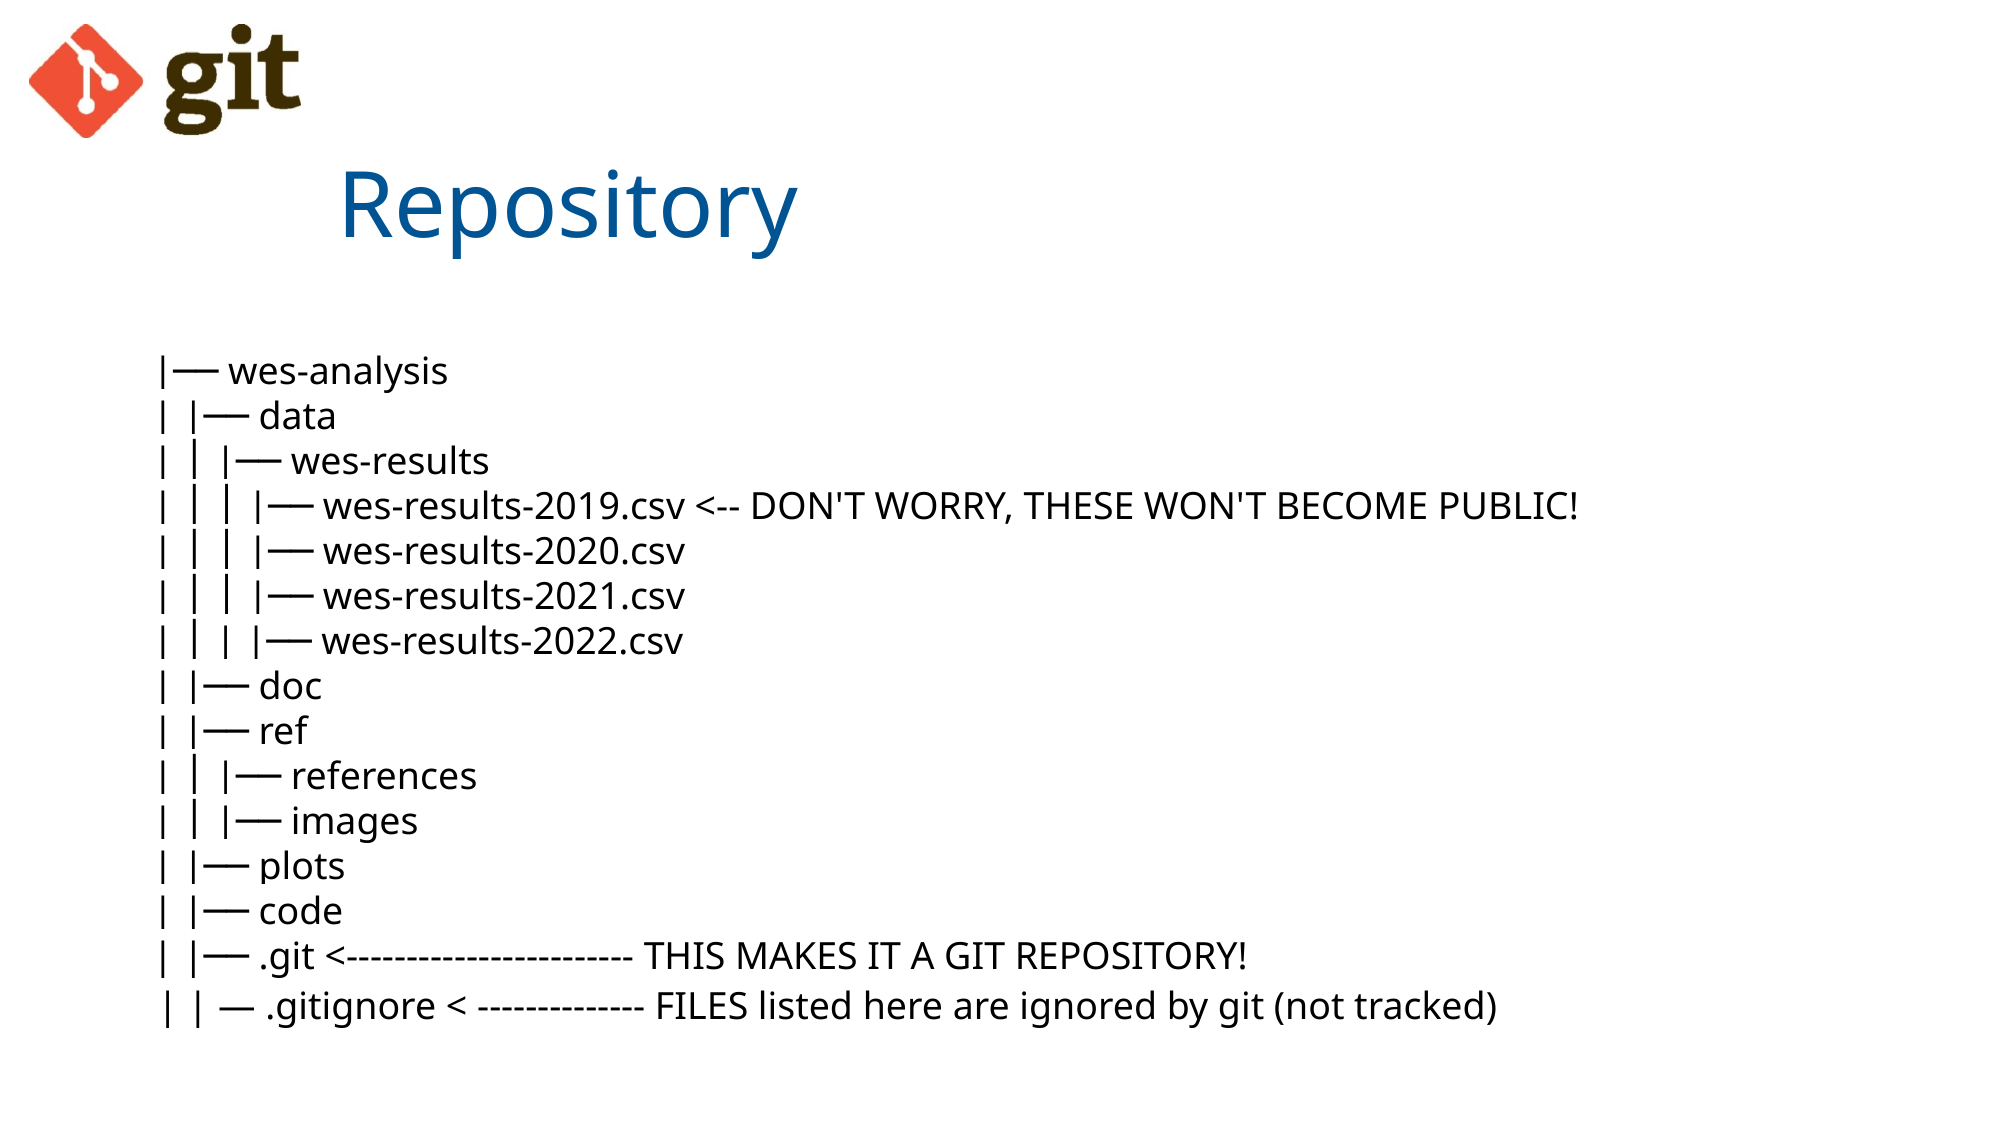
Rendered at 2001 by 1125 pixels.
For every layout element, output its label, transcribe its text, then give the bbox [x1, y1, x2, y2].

text_box |── wes-analysis | |── data | │ |── wes-results | │ │ |── wes-results-2019.csv <-- DON'T WORRY, THESE WON'T BECOME PUBLIC! | │ │ |── wes-results-2020.csv | │ │ |── wes-results-2021.csv | │ | |── wes-results-2022.csv | |── doc | |── ref | │ |── references | │ |── images | |── plots | |── code | |── .git <------------------------ THIS MAKES IT A GIT REPOSITORY! [137, 339, 1907, 985]
title Repository [322, 98, 1863, 317]
picture [29, 23, 301, 138]
text_box | | — .gitignore < -------------- FILES listed here are ignored by git (not tracked) [142, 974, 1580, 1035]
